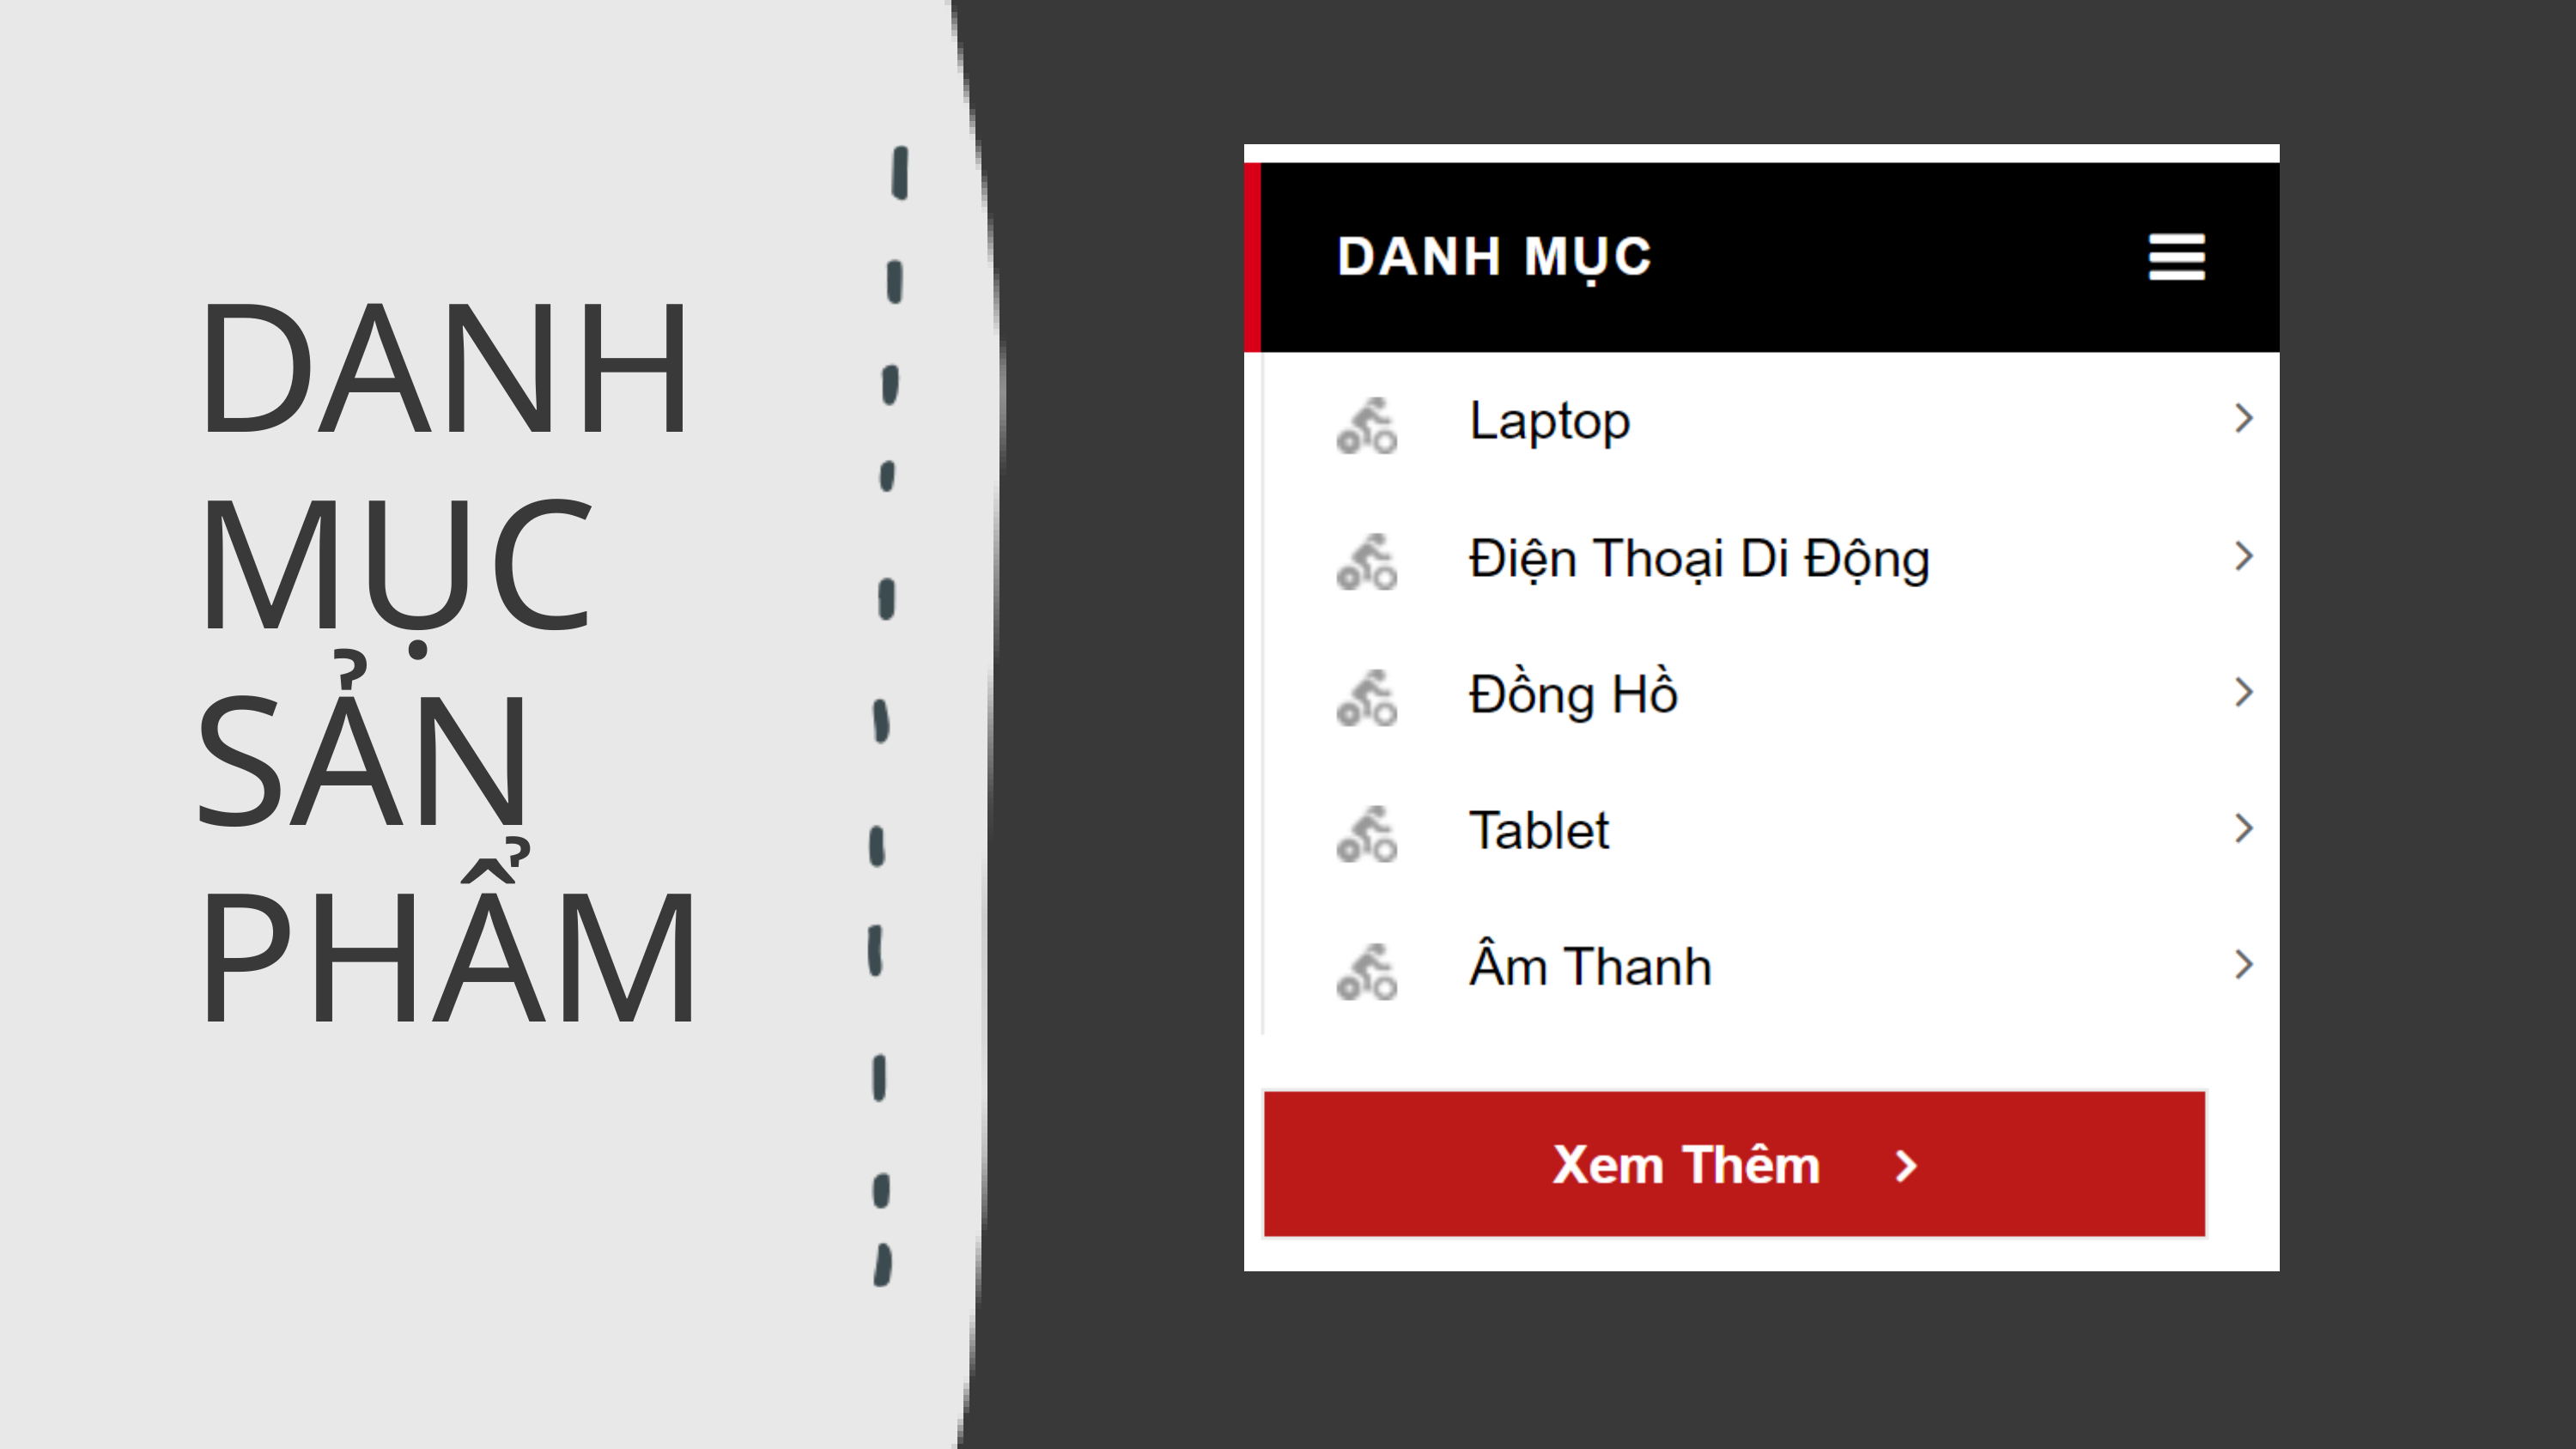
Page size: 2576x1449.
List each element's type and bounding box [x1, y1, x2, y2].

picture [0, 0, 2280, 1449]
